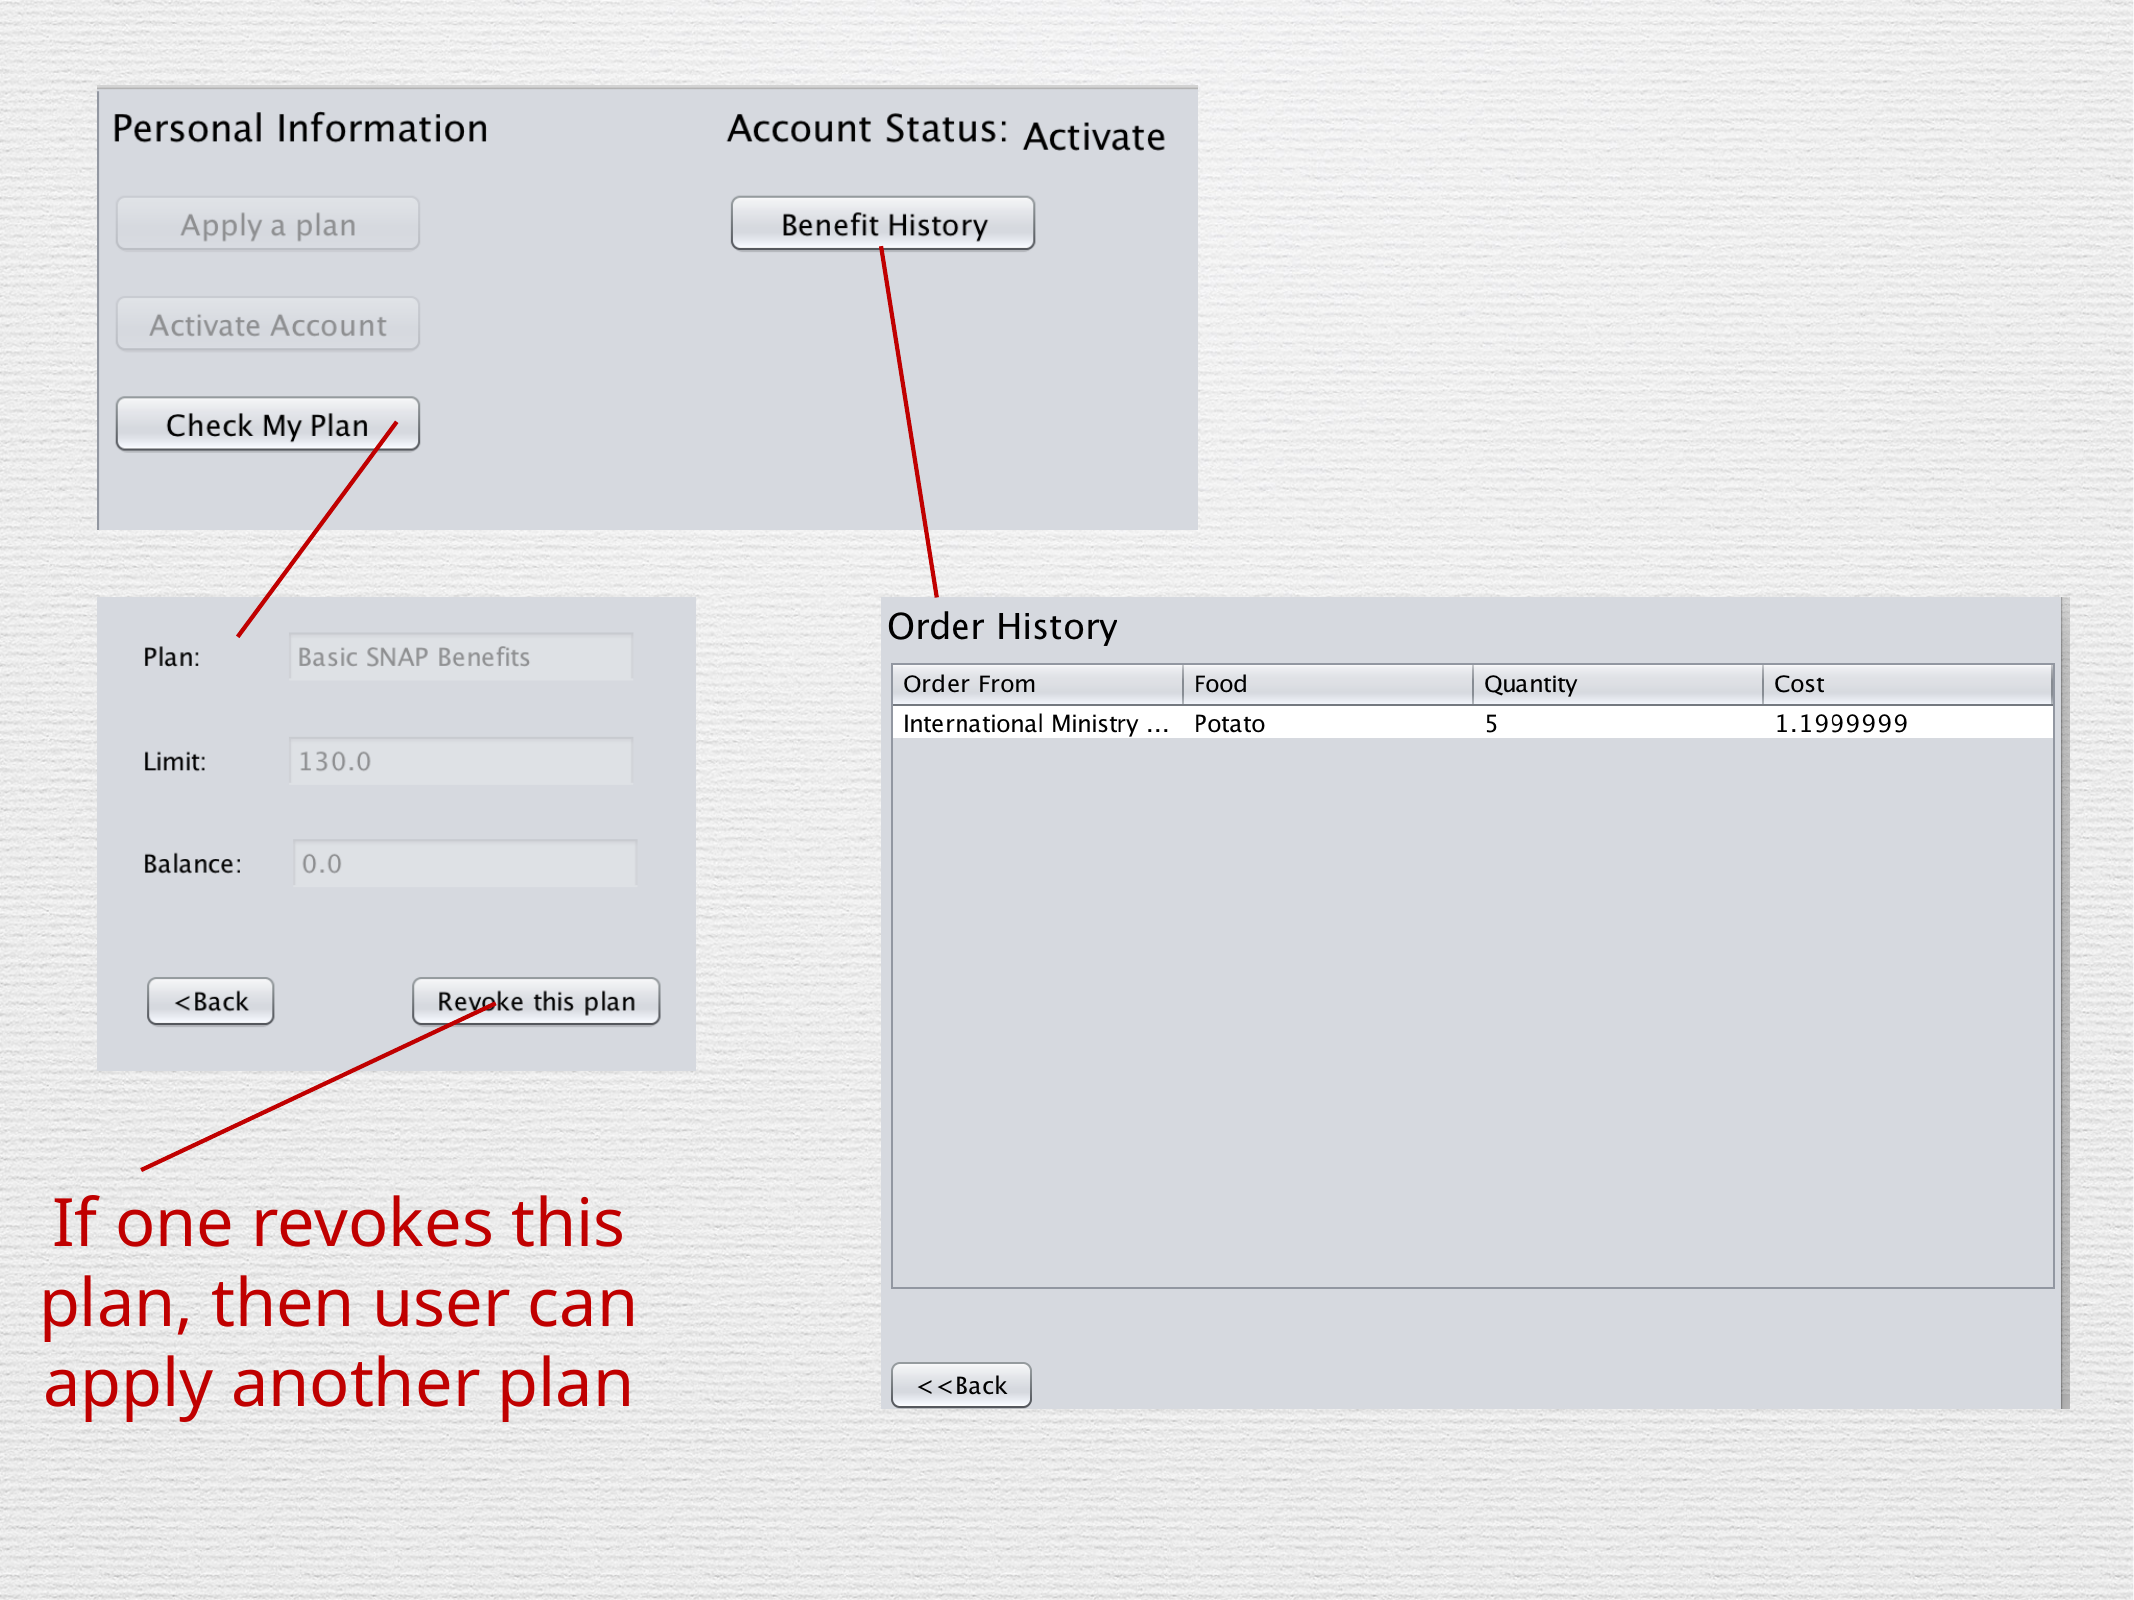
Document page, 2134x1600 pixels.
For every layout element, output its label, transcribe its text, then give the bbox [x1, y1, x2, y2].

text_box If one revokes this plan, then user can apply another plan [30, 1171, 648, 1428]
picture [0, 0, 2134, 1600]
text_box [237, 421, 397, 638]
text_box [880, 245, 937, 598]
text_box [140, 1003, 496, 1171]
